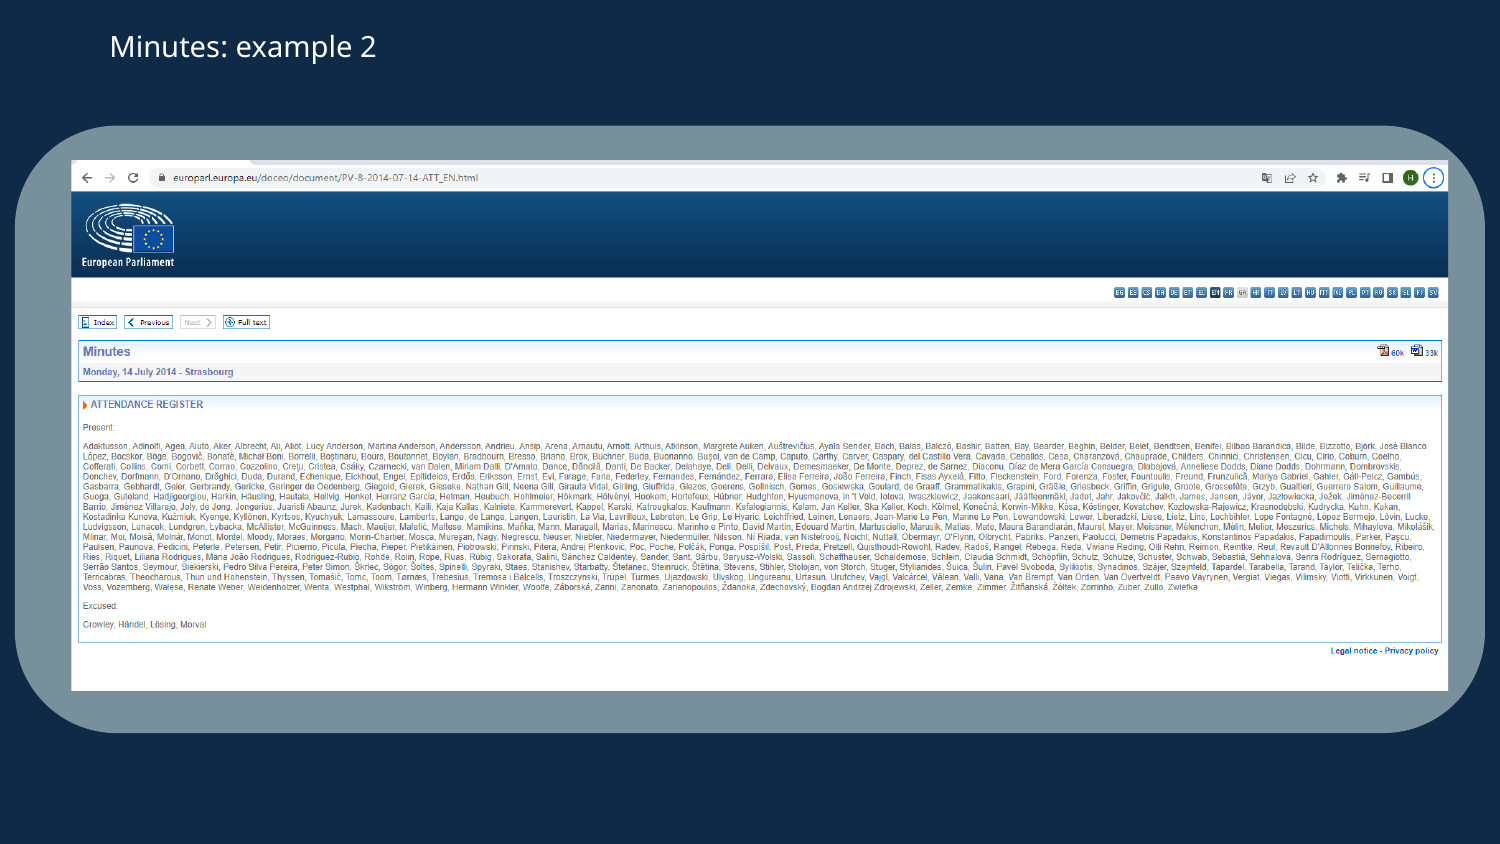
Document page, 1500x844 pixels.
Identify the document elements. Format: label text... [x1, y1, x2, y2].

text_box [15, 126, 1485, 733]
text_box Minutes: example 2 [94, 13, 482, 78]
picture [71, 160, 1449, 692]
